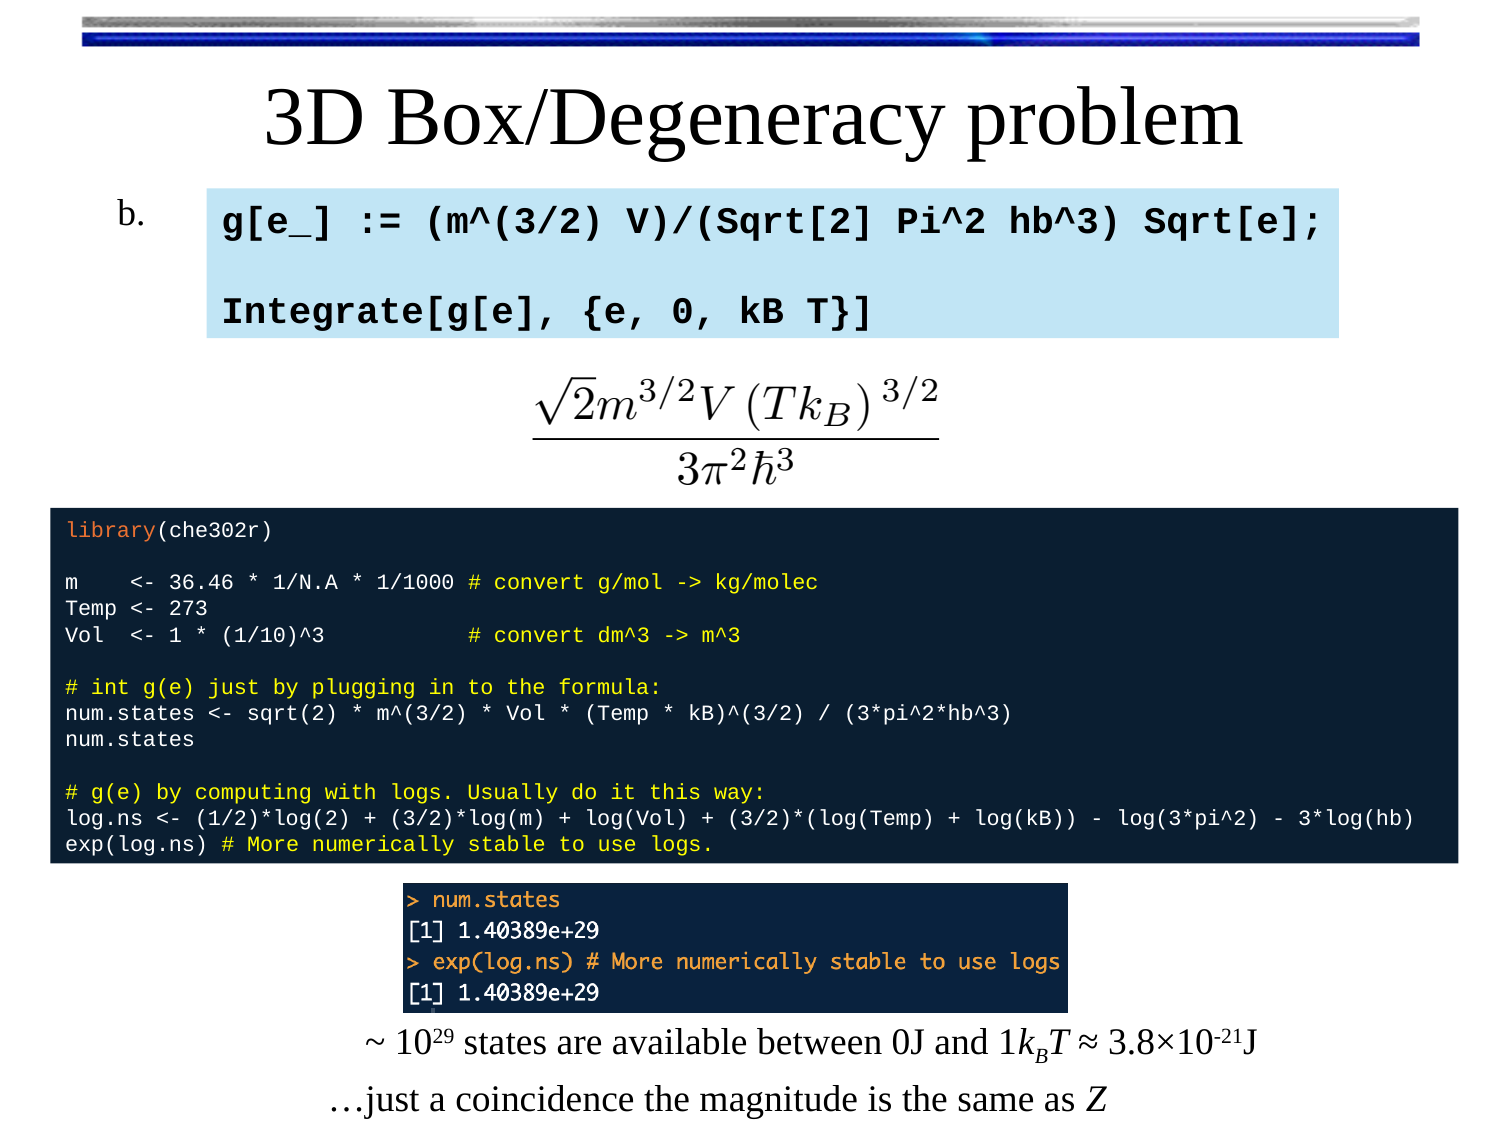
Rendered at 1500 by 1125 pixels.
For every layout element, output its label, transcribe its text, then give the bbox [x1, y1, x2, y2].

picture [403, 882, 1068, 1014]
picture [531, 375, 940, 486]
text_box library(che302r) m <- 36.46 * 1/N.A * 1/1000 # convert g/mol -> kg/molec Temp <- 273 Vol <- 1 * (1/10)^3 # convert dm^3 -> m^3 # int g(e) just by plugging in to the formula: num.states <- sqrt(2) * m^(3/2) * Vol * (Temp * kB)^(3/2) / (3*pi^2*hb^3) num.states # g(e) by computing with logs. Usually do it this way: log.ns <- (1/2)*log(2) + (3/2)*log(m) + log(Vol) + (3/2)*(log(Temp) + log(kB)) - log(3*pi^2) - 3*log(hb) exp(log.ns) # More numerically stable to use logs. [50, 507, 1459, 864]
text_box …just a coincidence the magnitude is the same as Z [313, 1066, 1122, 1125]
text_box 3D Box/Degeneracy problem [17, 19, 1492, 204]
text_box b. [102, 181, 161, 241]
text_box g[e_] := (m^(3/2) V)/(Sqrt[2] Pi^2 hb^3) Sqrt[e]; Integrate[g[e], {e, 0, kB T}] [206, 188, 1339, 339]
picture [78, 11, 1426, 53]
text_box ~ 1029 states are available between 0J and 1kBT ≈ 3.8×10-21J [350, 1009, 1273, 1076]
